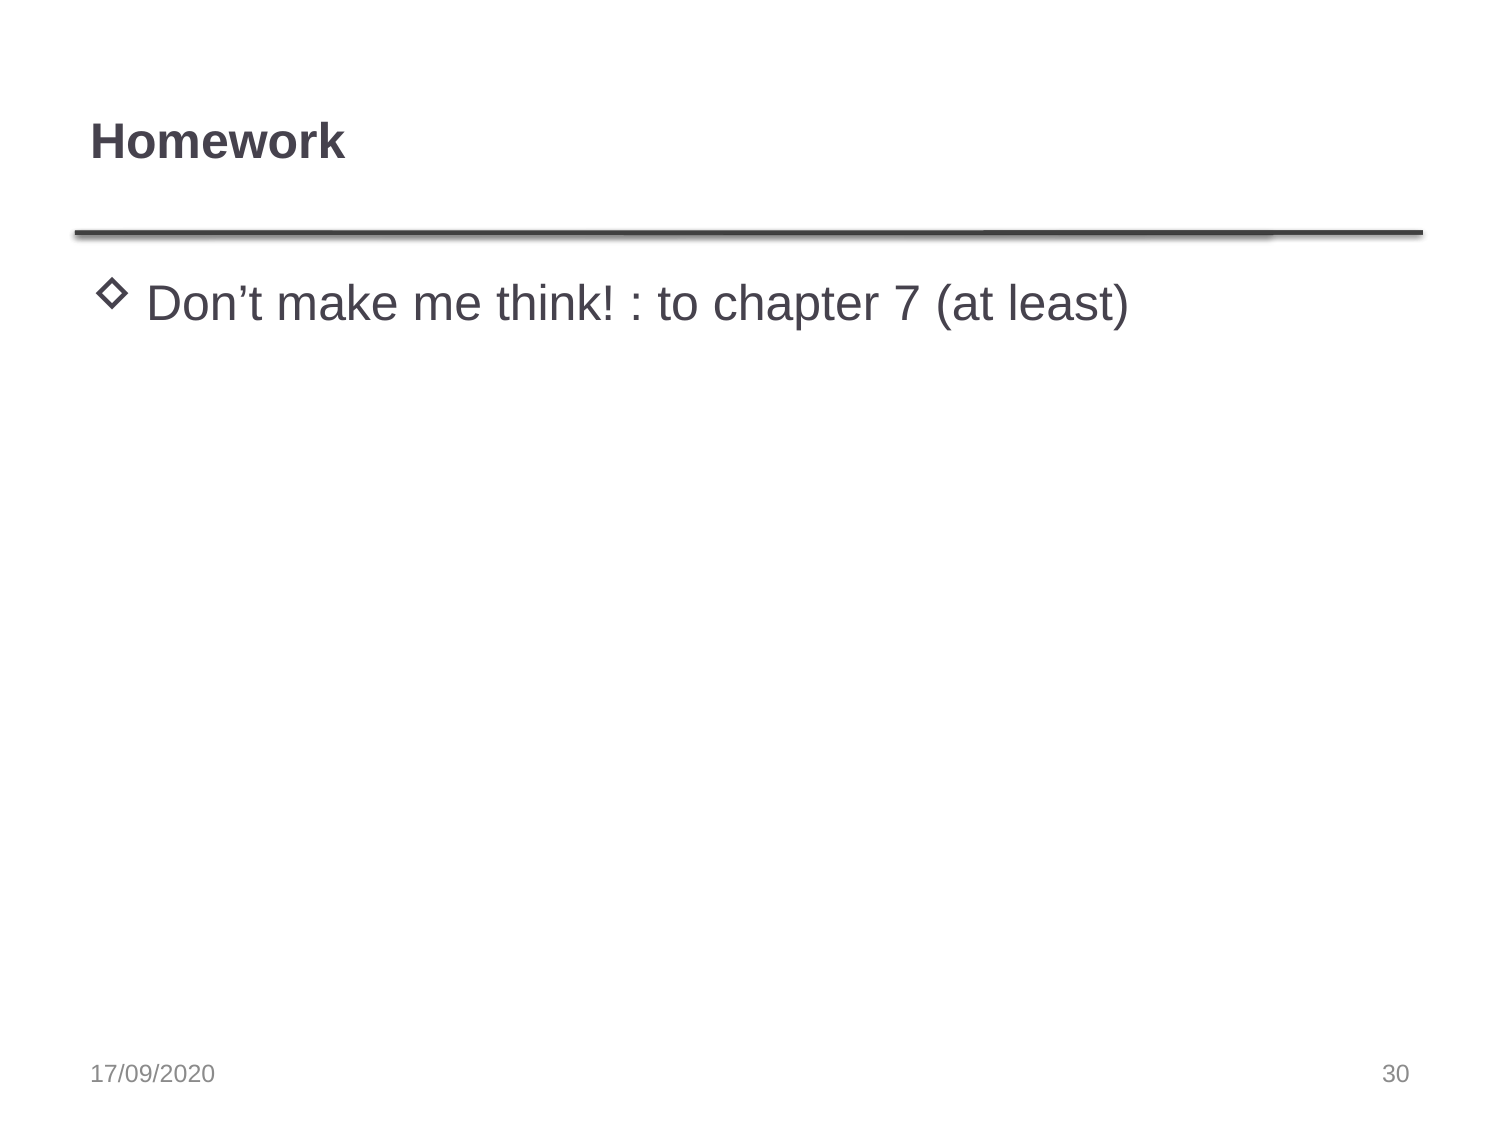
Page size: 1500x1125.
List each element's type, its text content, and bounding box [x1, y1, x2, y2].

title Homework [74, 44, 1272, 233]
slide_number 30 [1074, 1042, 1425, 1103]
list Don’t make me think! : to chapter 7 (at least) [75, 262, 1425, 1005]
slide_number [75, 1042, 425, 1103]
